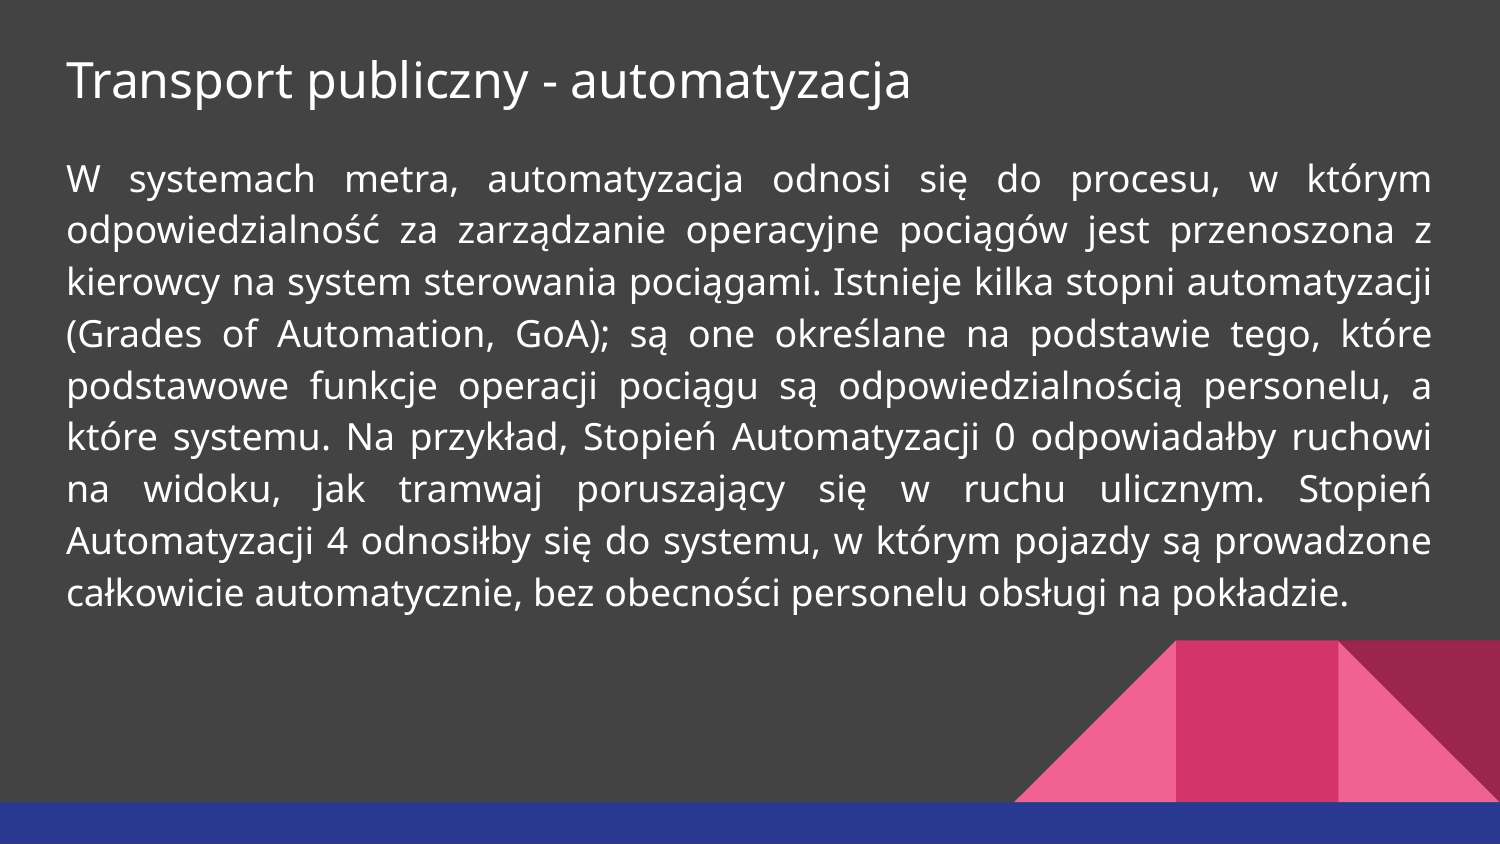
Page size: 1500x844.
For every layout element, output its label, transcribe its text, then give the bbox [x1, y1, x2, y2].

list W systemach metra, automatyzacja odnosi się do procesu, w którym odpowiedzialność za zarządzanie operacyjne pociągów jest przenoszona z kierowcy na system sterowania pociągami. Istnieje kilka stopni automatyzacji (Grades of Automation, GoA); są one określane na podstawie tego, które podstawowe funkcje operacji pociągu są odpowiedzialnością personelu, a które systemu. Na przykład, Stopień Automatyzacji 0 odpowiadałby ruchowi na widoku, jak tramwaj poruszający się w ruchu ulicznym. Stopień Automatyzacji 4 odnosiłby się do systemu, w którym pojazdy są prowadzone całkowicie automatycznie, bez obecności personelu obsługi na pokładzie. [51, 132, 1449, 681]
title Transport publiczny - automatyzacja [51, 33, 1449, 132]
